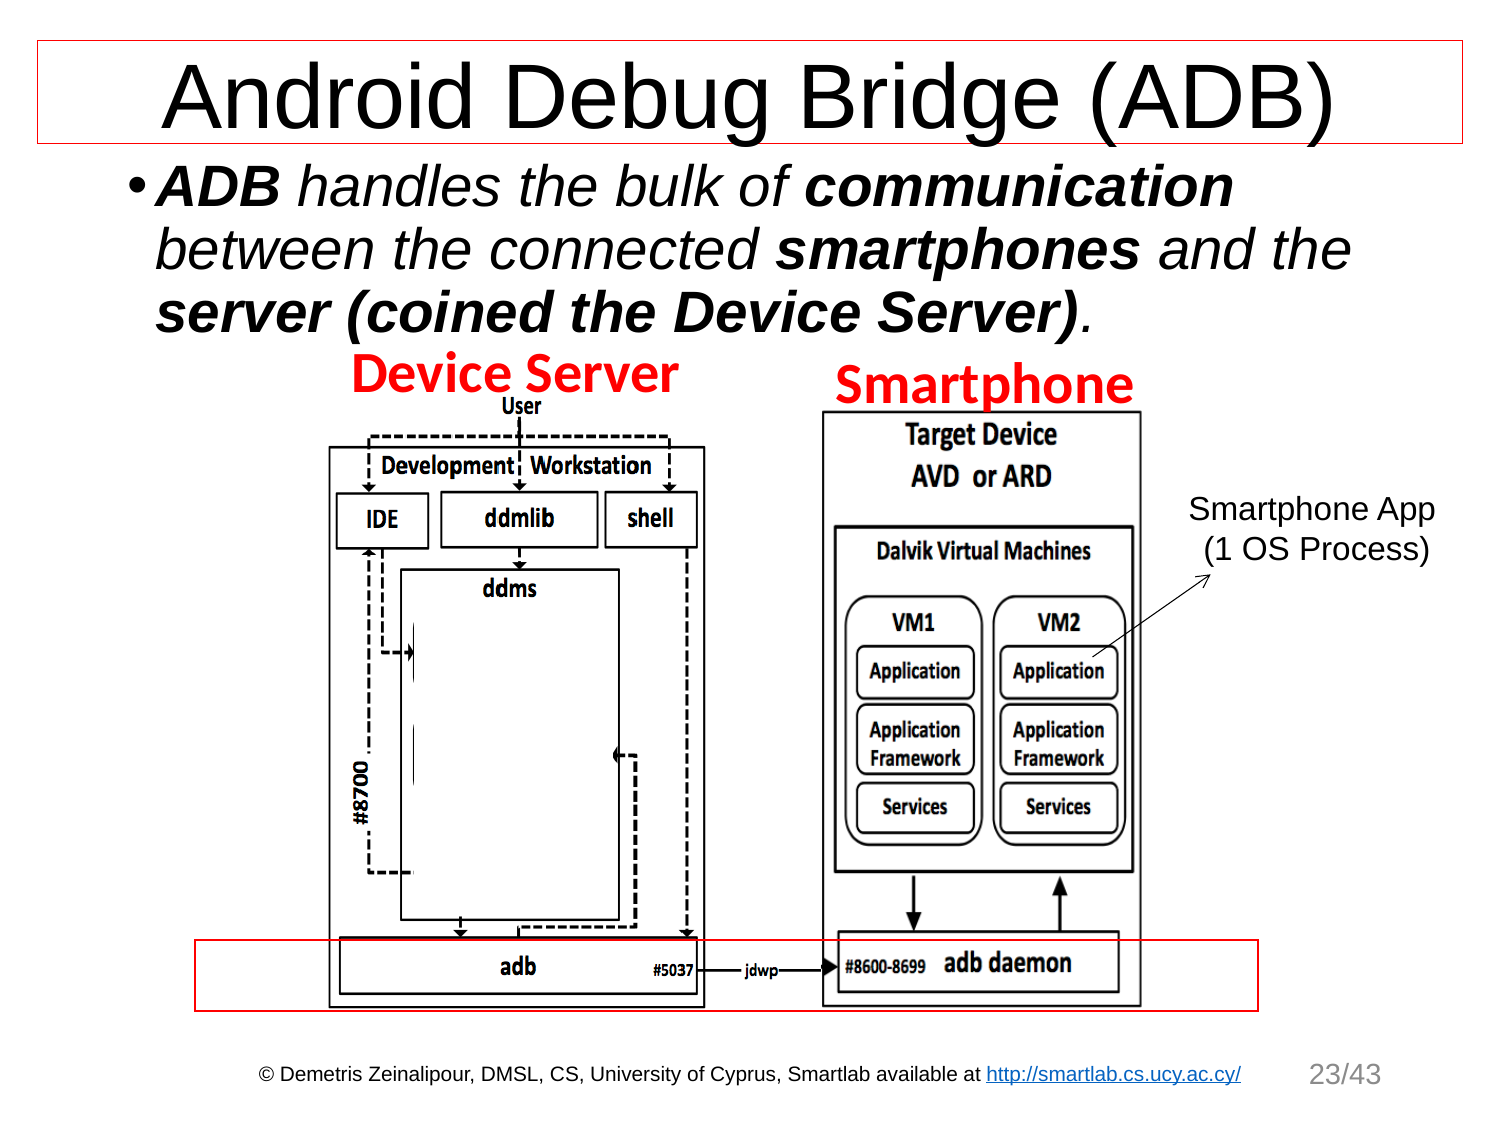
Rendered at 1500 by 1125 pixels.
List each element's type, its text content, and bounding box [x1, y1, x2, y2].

picture [314, 385, 1145, 1012]
text_box Device Server [336, 326, 750, 385]
text_box [194, 939, 314, 1012]
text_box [1092, 574, 1211, 657]
text_box Android Debug Bridge (ADB) [37, 40, 1463, 144]
list ADB handles the bulk of communication between the connected smartphones and the server (coined the Device Server). [112, 149, 1406, 964]
slide_number 23 [1059, 1042, 1397, 1103]
text_box Smartphone App (1 OS Process) [1163, 479, 1471, 575]
text_box [821, 939, 1259, 1012]
text_box Smartphone [820, 338, 1152, 423]
